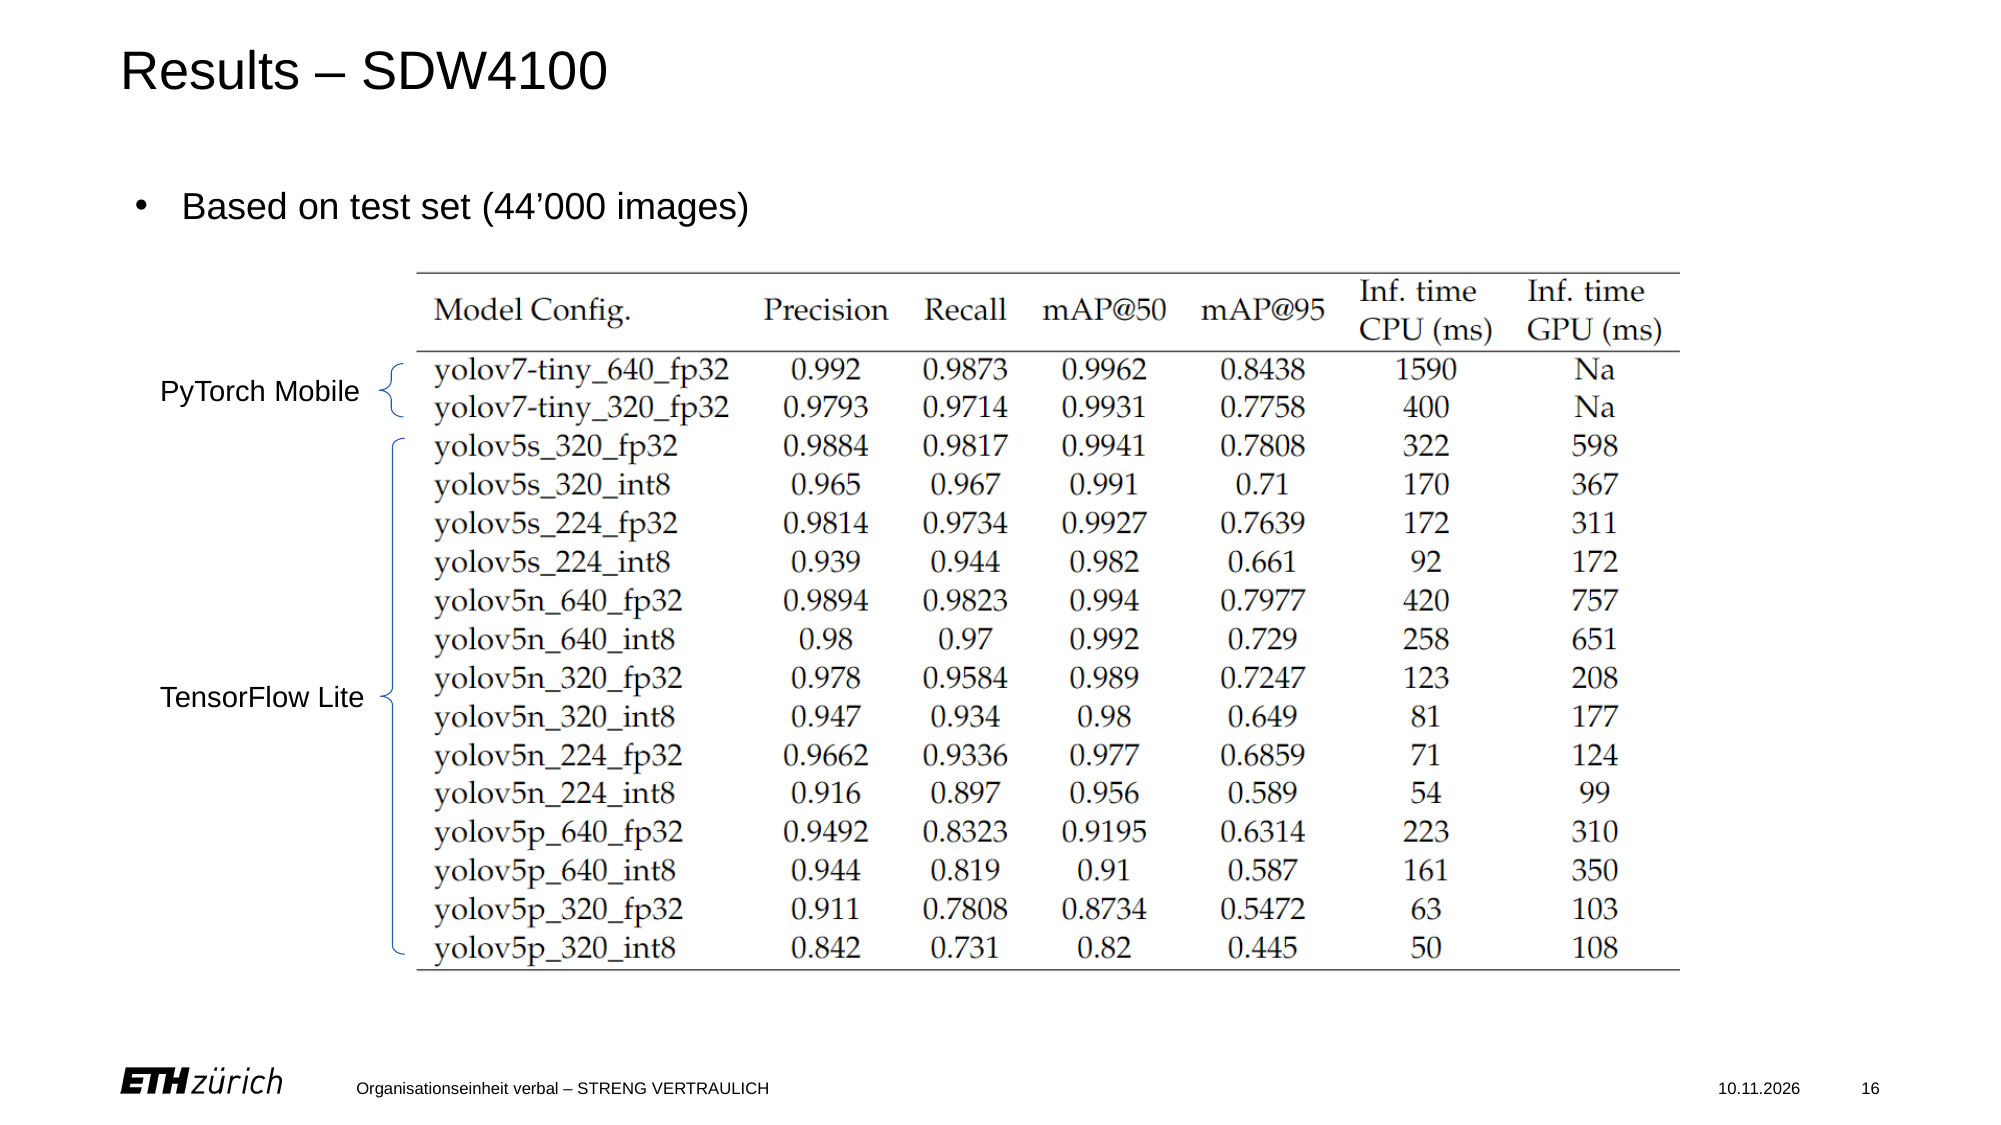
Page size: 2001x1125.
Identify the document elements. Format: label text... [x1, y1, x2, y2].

text_box Based on test set (44’000 images) [120, 174, 894, 235]
text_box [391, 437, 403, 670]
title Results – SDW4100 [120, 42, 1880, 191]
text_box [381, 363, 403, 418]
footer Organisationseinheit verbal – STRENG VERTRAULICH [356, 1069, 1538, 1106]
slide_number 16 [1827, 1069, 1880, 1106]
text_box [391, 721, 403, 955]
text_box TensorFlow Lite [145, 670, 403, 721]
text_box PyTorch Mobile [145, 364, 381, 415]
picture [403, 256, 1705, 986]
picture [120, 1067, 282, 1094]
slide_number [1718, 1069, 1819, 1106]
